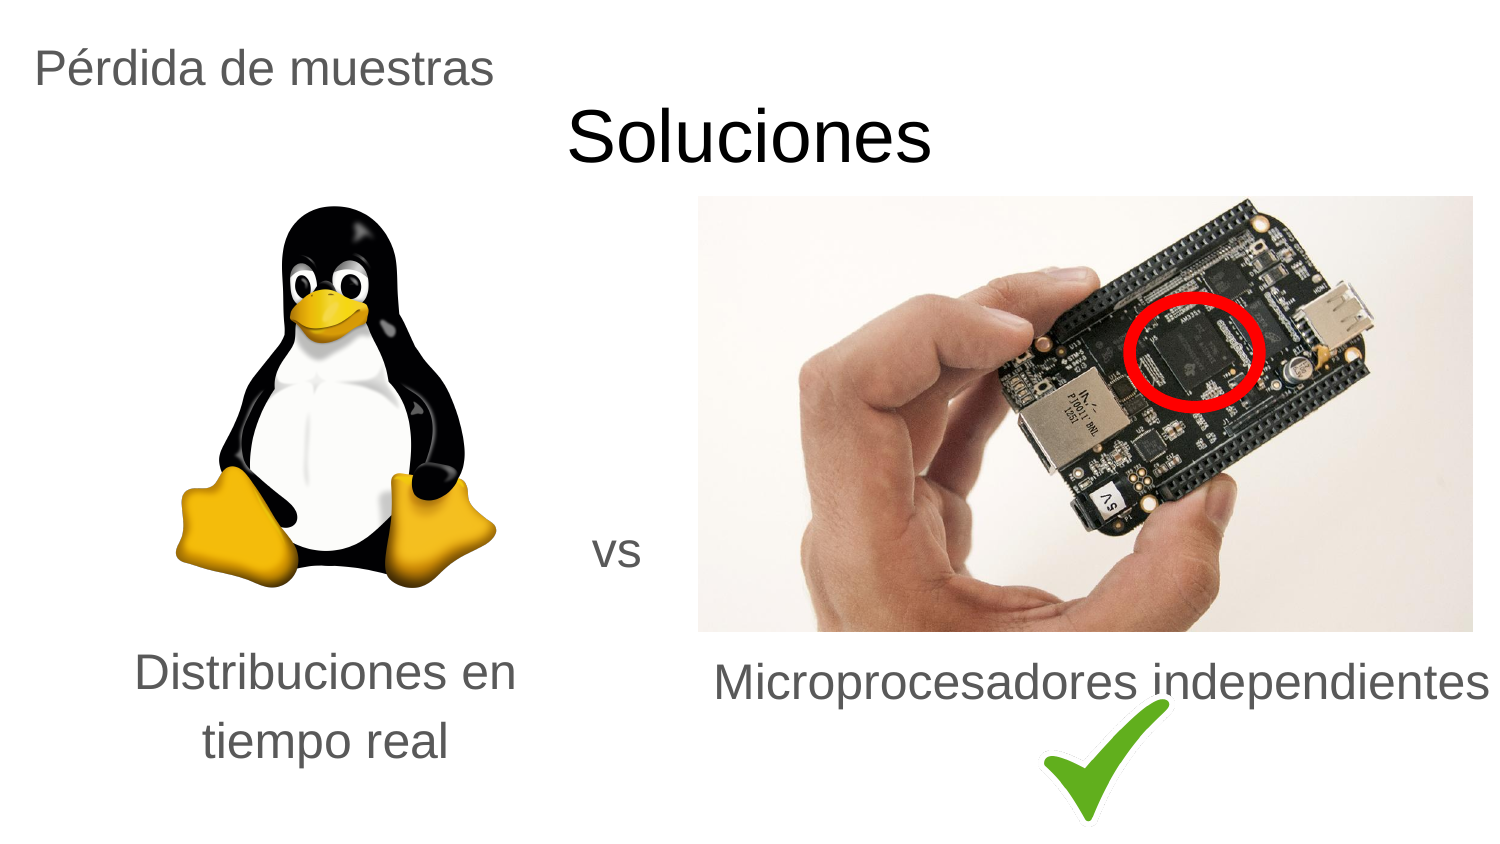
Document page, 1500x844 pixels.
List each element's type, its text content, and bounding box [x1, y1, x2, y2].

picture [697, 195, 1473, 632]
list vs [576, 493, 692, 561]
list Microprocesadores independientes [698, 625, 1500, 694]
picture [1038, 693, 1175, 827]
title Soluciones [51, 72, 1449, 167]
list Pérdida de muestras [18, 11, 937, 80]
list Distribuciones en tiempo real [51, 615, 600, 704]
picture [154, 180, 514, 605]
